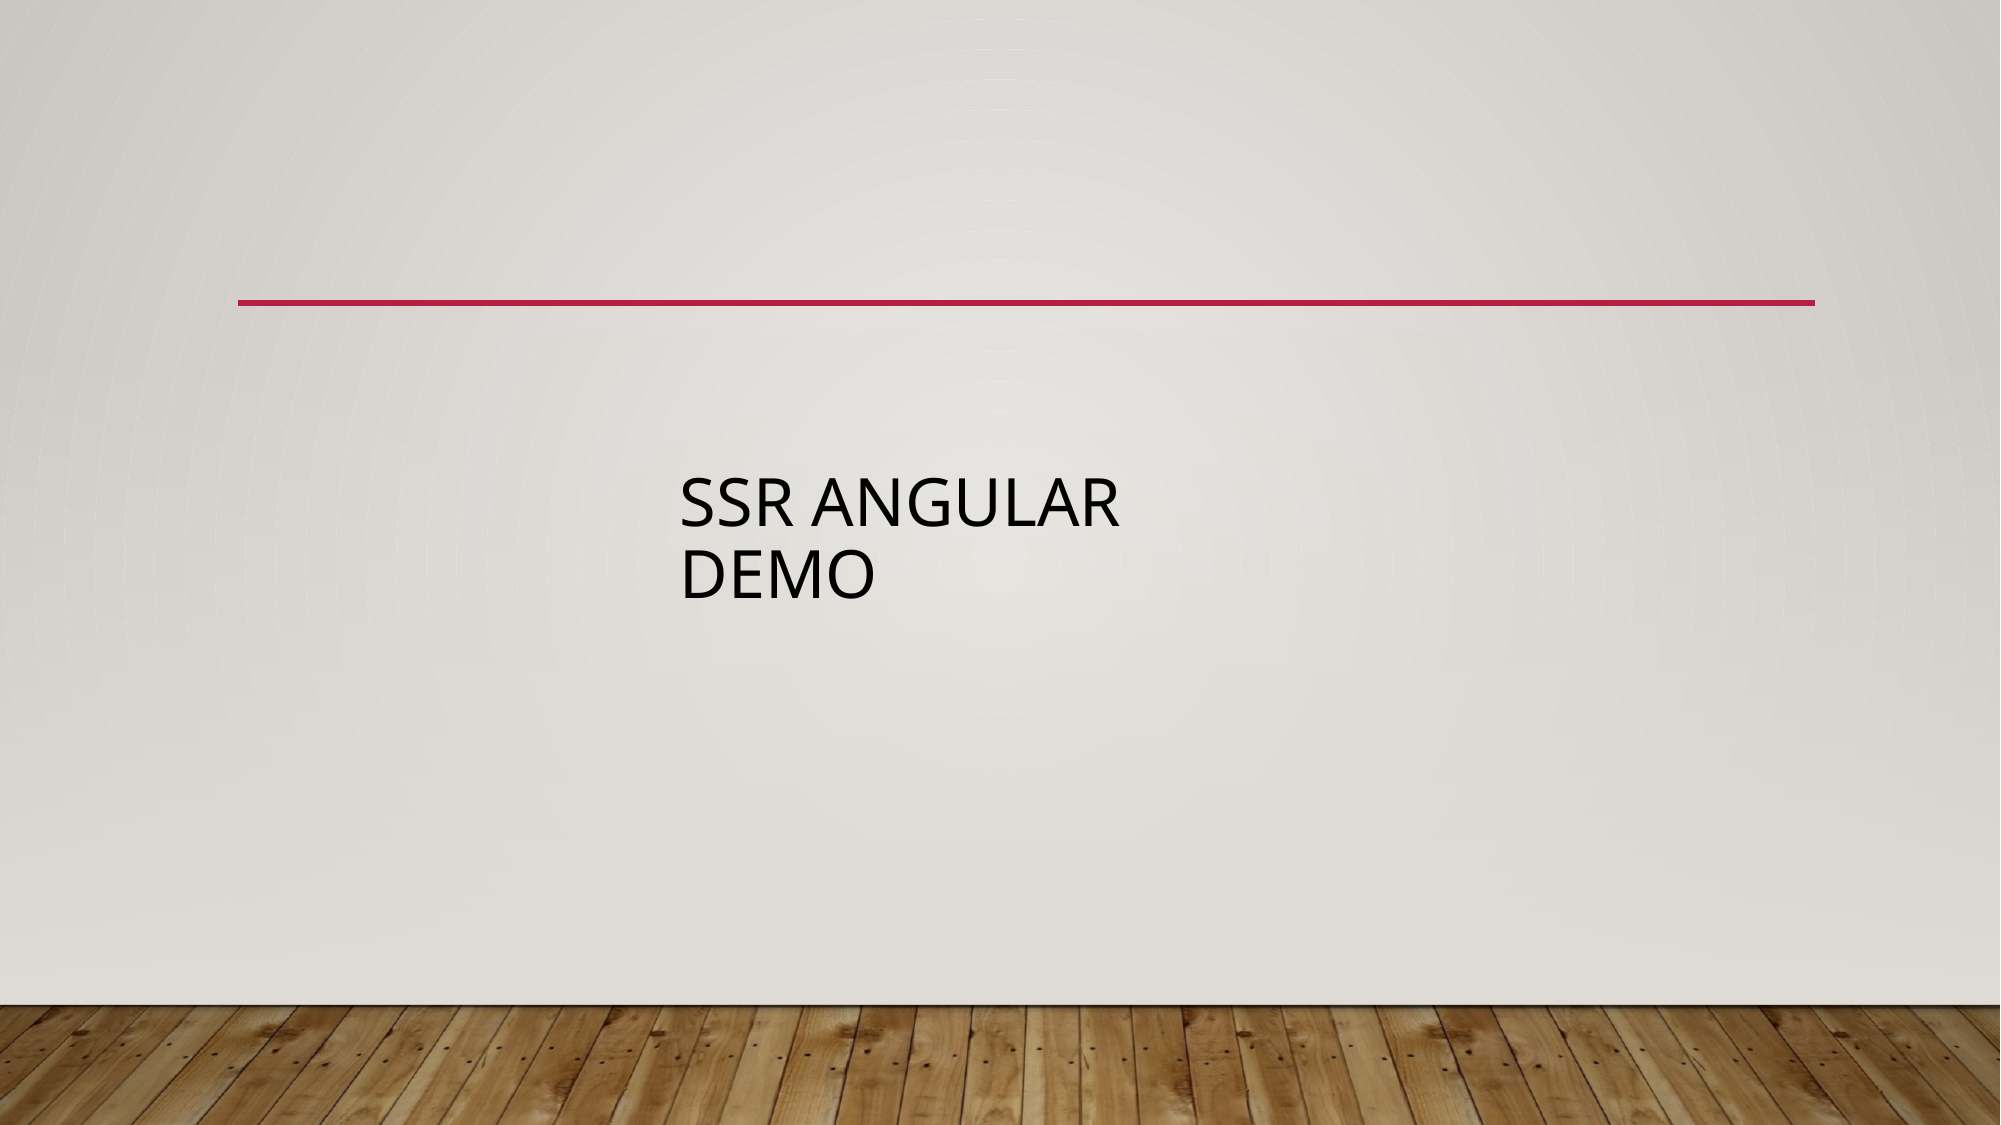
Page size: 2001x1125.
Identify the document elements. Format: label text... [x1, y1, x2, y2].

picture [0, 1005, 2000, 1125]
title SSR Angular DEMO [664, 461, 1336, 634]
